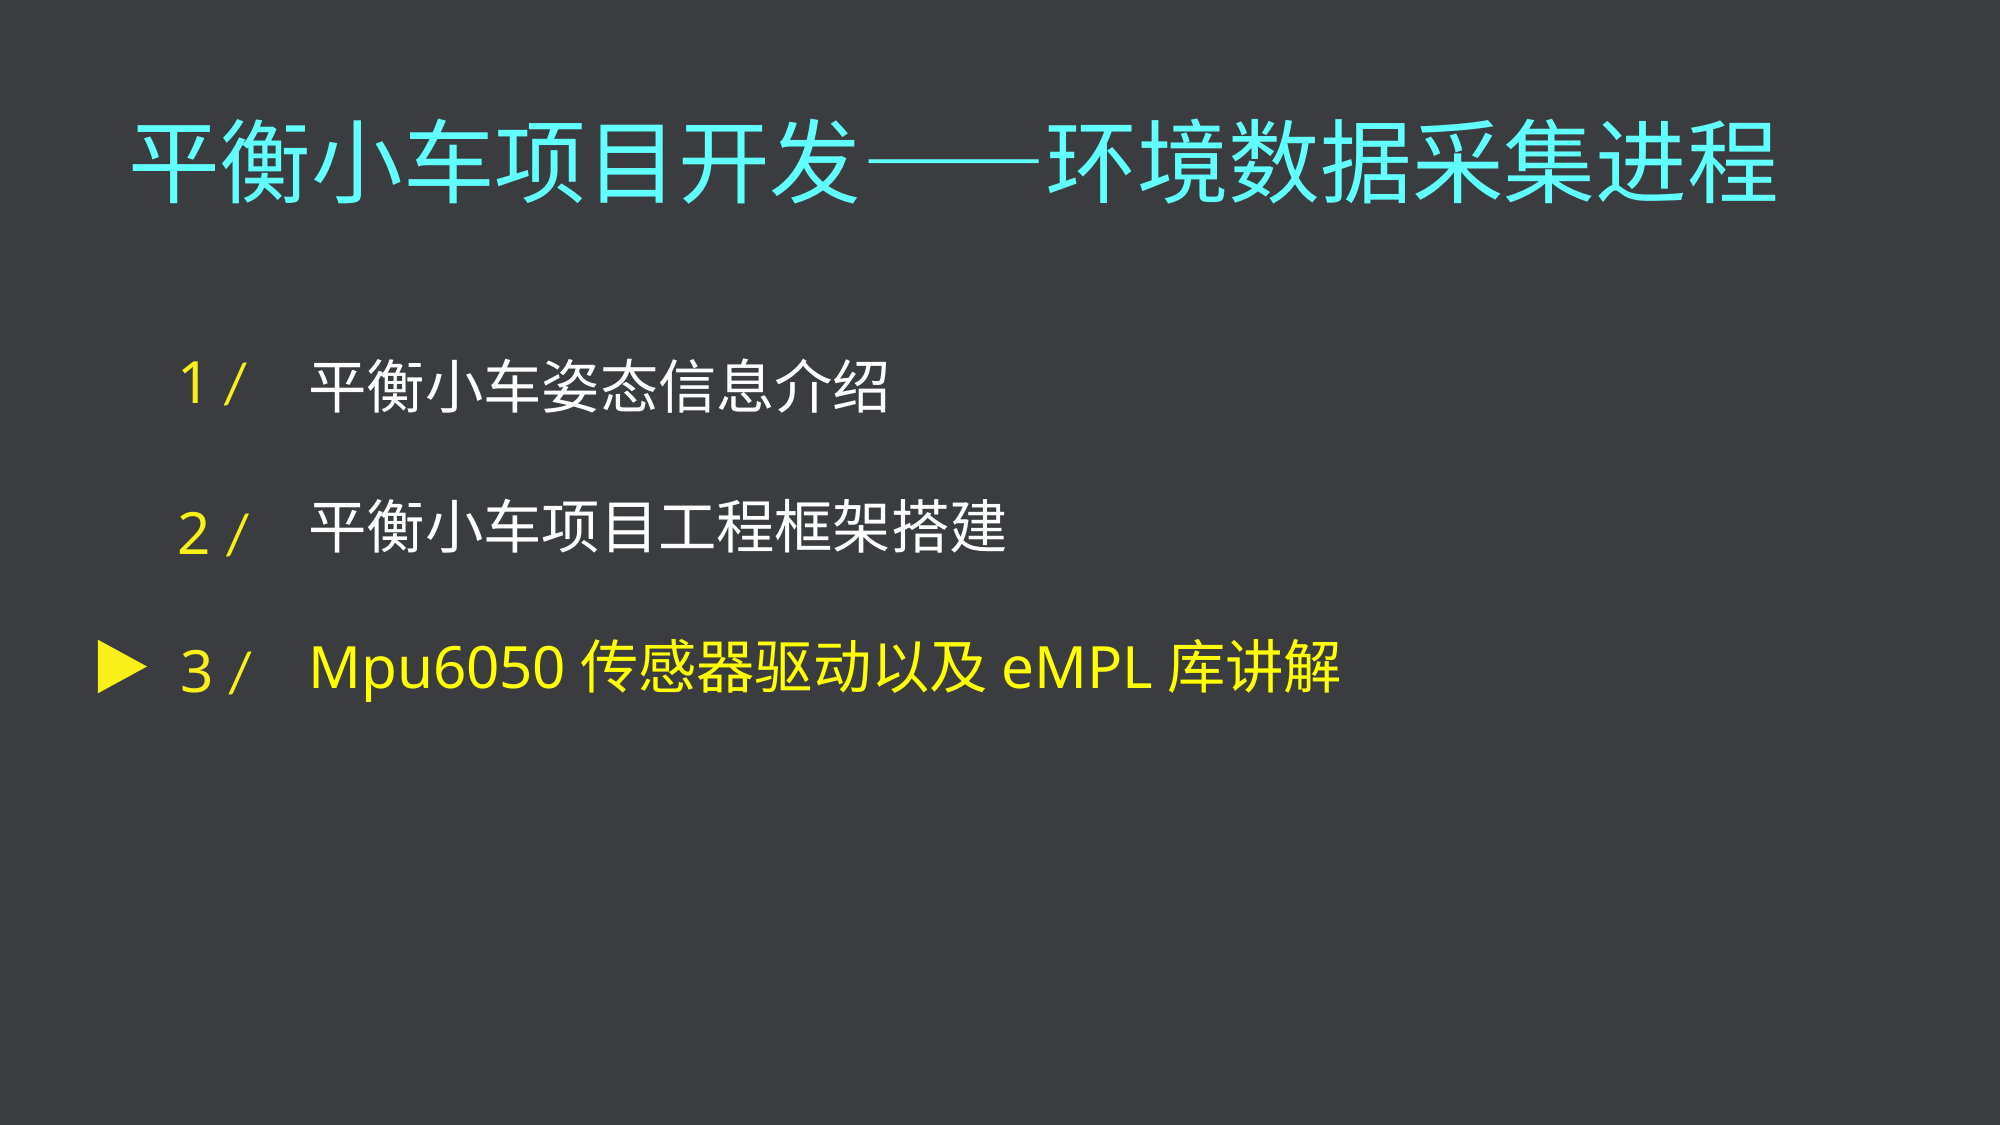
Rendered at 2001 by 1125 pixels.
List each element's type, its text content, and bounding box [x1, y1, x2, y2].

text_box 平衡小车姿态信息介绍 平衡小车项目工程框架搭建 Mpu6050传感器驱动以及eMPL库讲解 [293, 343, 1919, 708]
text_box [96, 637, 150, 696]
text_box 1 / [162, 338, 294, 423]
text_box 2 / [163, 489, 294, 574]
text_box 3 / [165, 627, 297, 712]
text_box 平衡小车项目开发——环境数据采集进程 [113, 97, 1863, 223]
